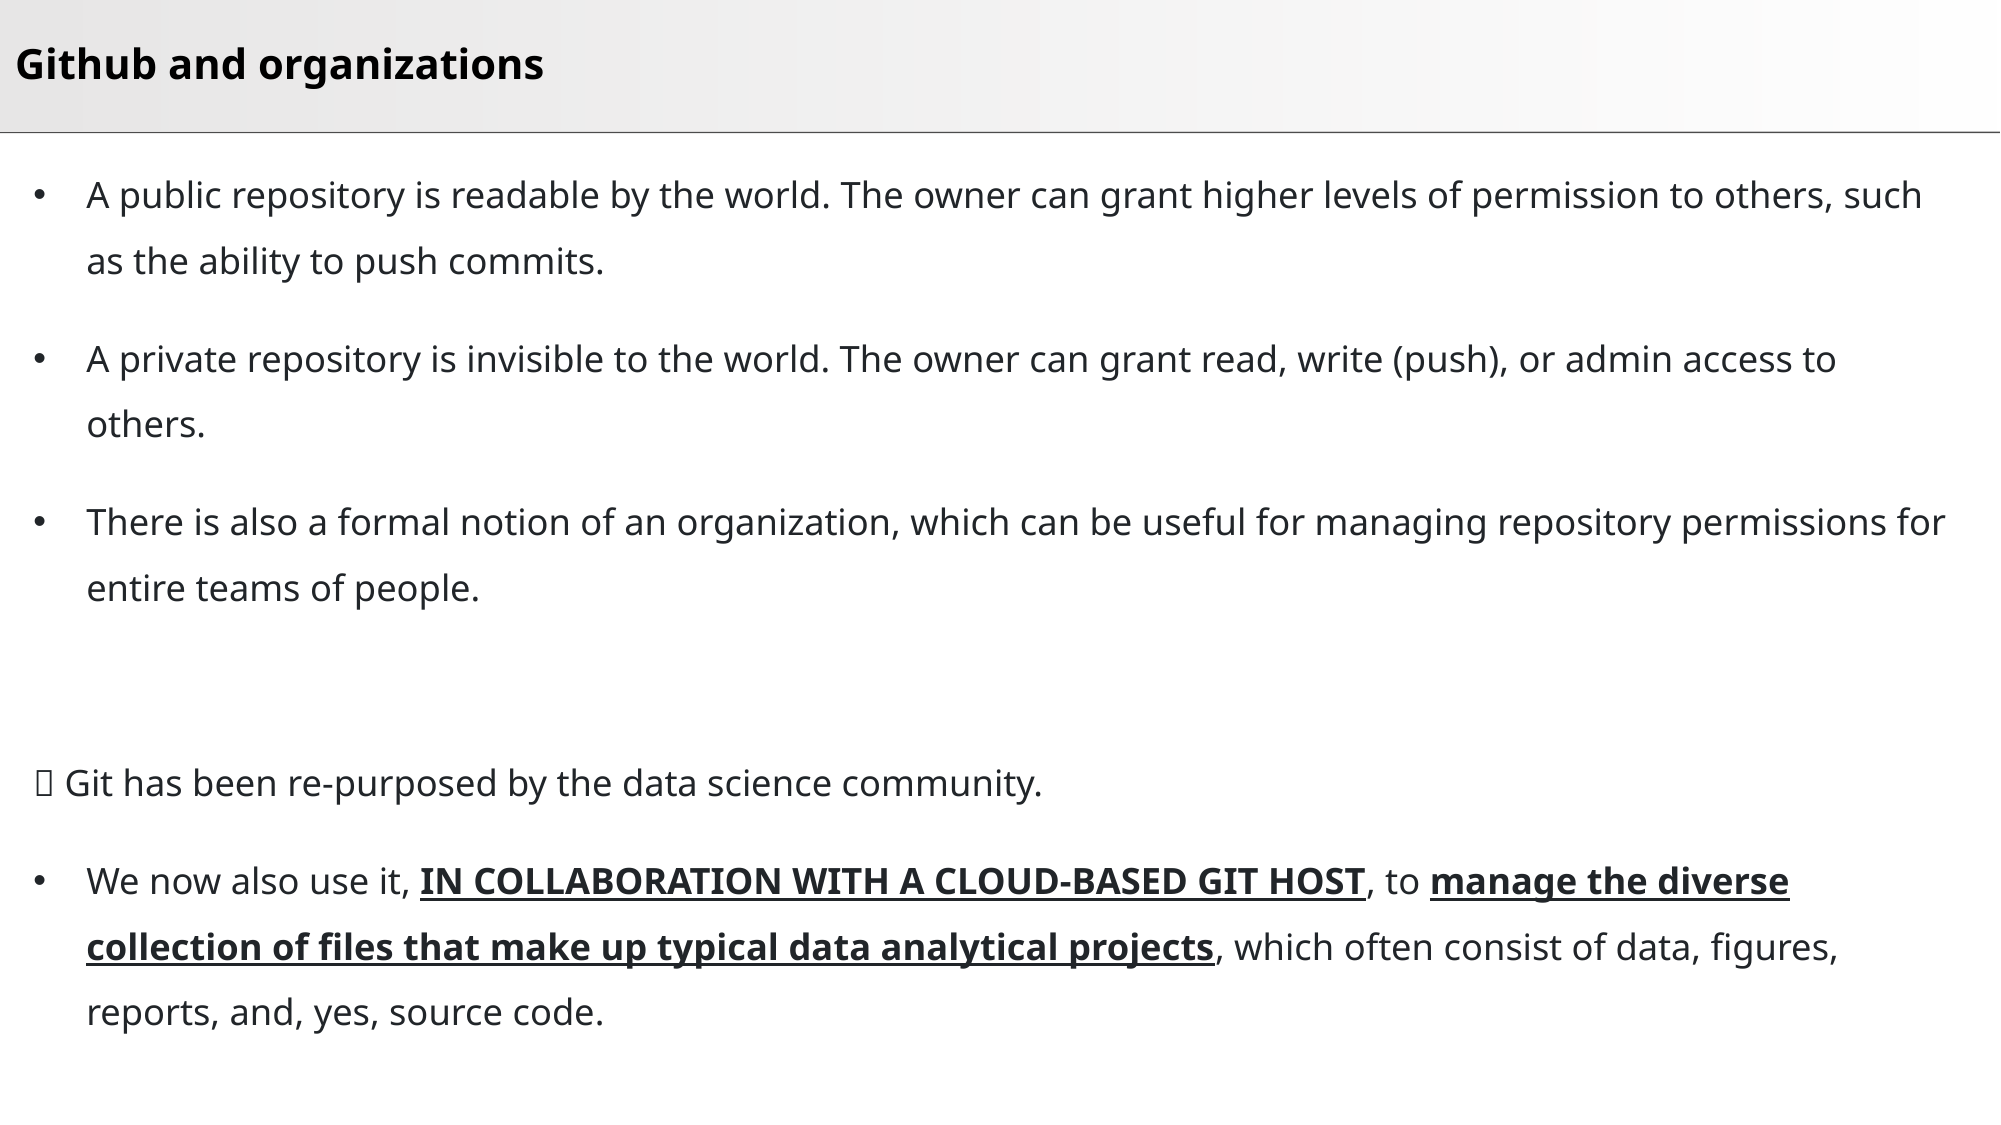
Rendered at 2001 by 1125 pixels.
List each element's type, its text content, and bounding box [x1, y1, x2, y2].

list A public repository is readable by the world. The owner can grant higher levels of permission to others, such as the ability to push commits. A private repository is invisible to the world. The owner can grant read, write (push), or admin access to others. There is also a formal notion of an organization, which can be useful for managing repository permissions for entire teams of people.  Git has been re-purposed by the data science community. We now also use it, IN COLLABORATION WITH A CLOUD-BASED GIT HOST, to manage the diverse collection of files that make up typical data analytical projects, which often consist of data, figures, reports, and, yes, source code. [18, 143, 1975, 1049]
title Github and organizations [0, 0, 2000, 132]
